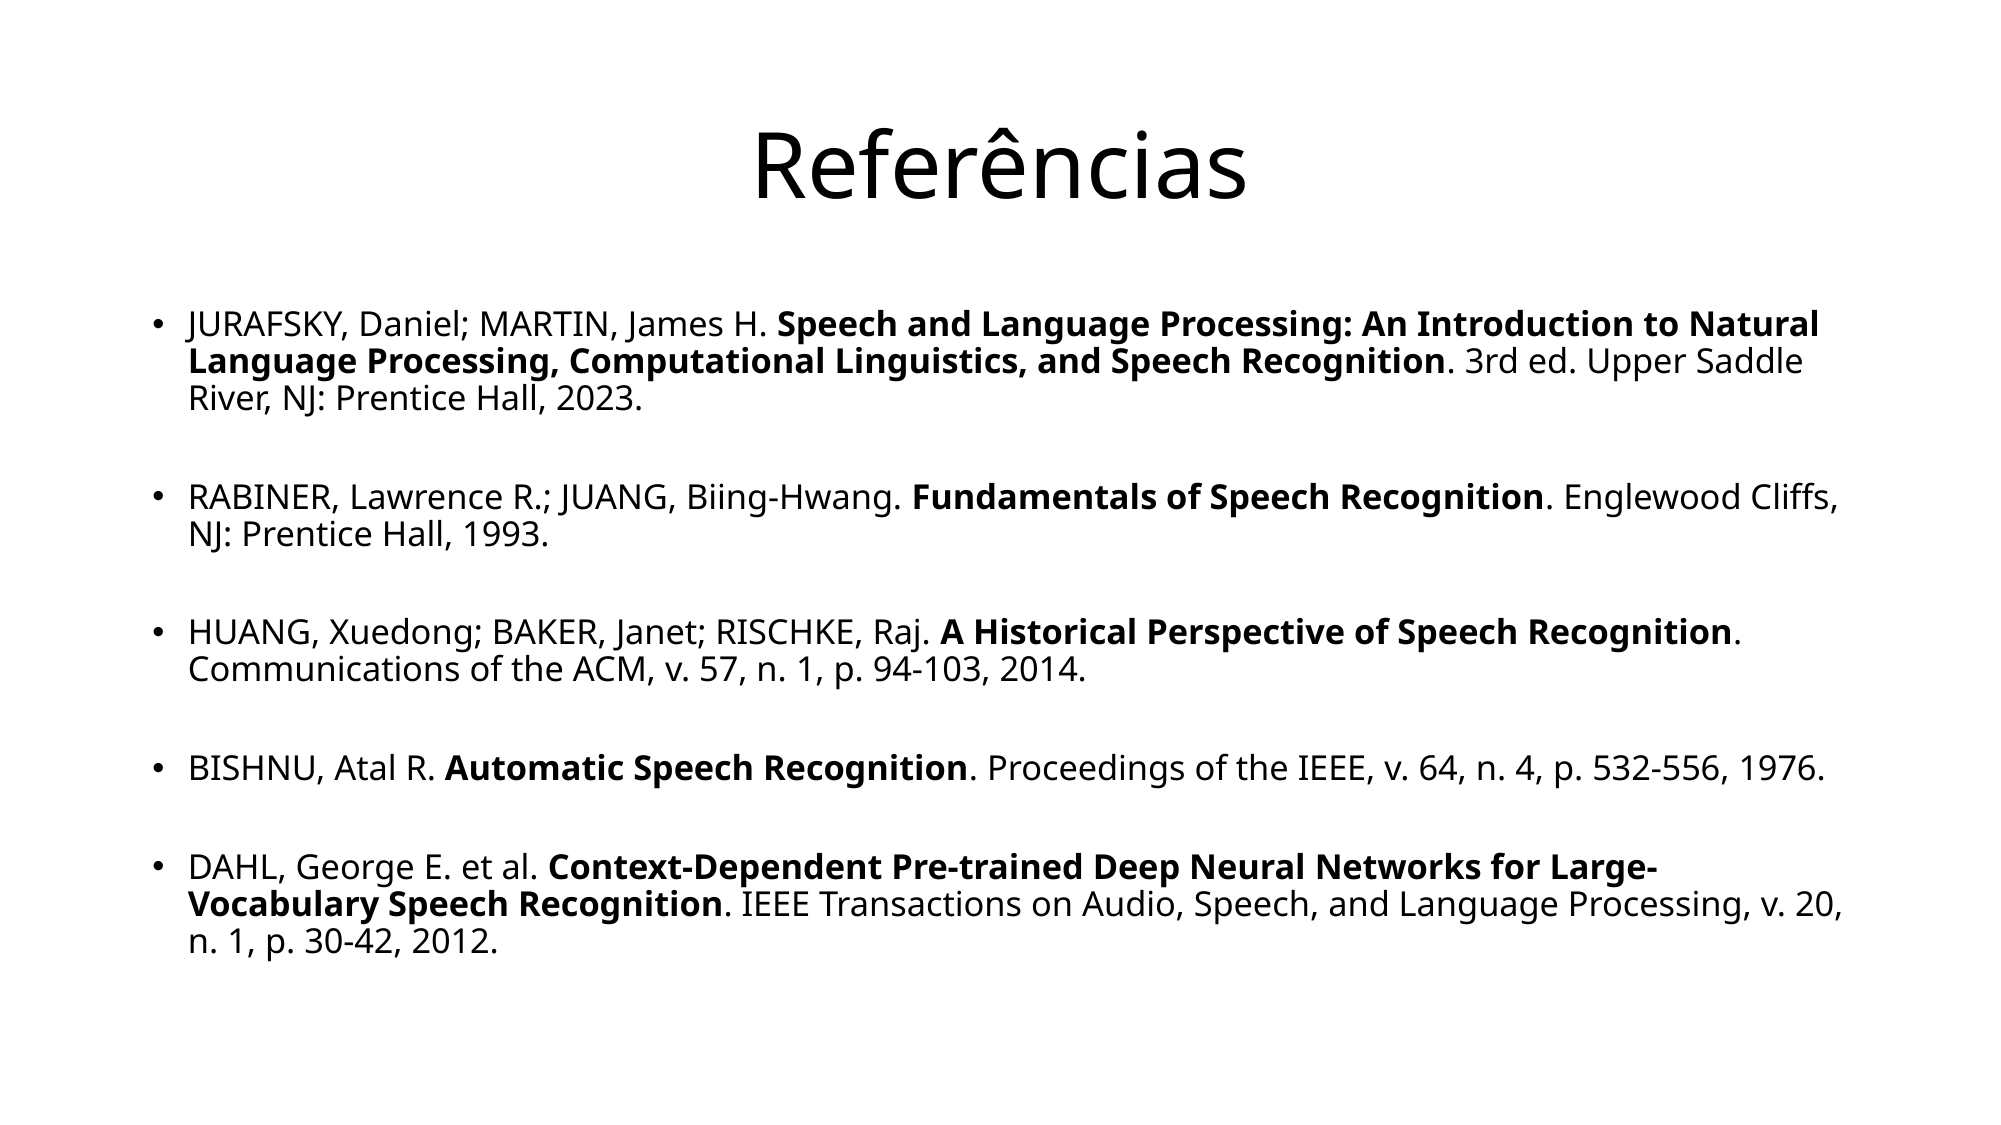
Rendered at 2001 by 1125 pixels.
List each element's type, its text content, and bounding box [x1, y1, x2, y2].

title Referências [137, 59, 1863, 278]
list JURAFSKY, Daniel; MARTIN, James H. Speech and Language Processing: An Introduction to Natural Language Processing, Computational Linguistics, and Speech Recognition. 3rd ed. Upper Saddle River, NJ: Prentice Hall, 2023. RABINER, Lawrence R.; JUANG, Biing-Hwang. Fundamentals of Speech Recognition. Englewood Cliffs, NJ: Prentice Hall, 1993. HUANG, Xuedong; BAKER, Janet; RISCHKE, Raj. A Historical Perspective of Speech Recognition. Communications of the ACM, v. 57, n. 1, p. 94-103, 2014. BISHNU, Atal R. Automatic Speech Recognition. Proceedings of the IEEE, v. 64, n. 4, p. 532-556, 1976. DAHL, George E. et al. Context-Dependent Pre-trained Deep Neural Networks for Large-Vocabulary Speech Recognition. IEEE Transactions on Audio, Speech, and Language Processing, v. 20, n. 1, p. 30-42, 2012. [137, 299, 1863, 1014]
